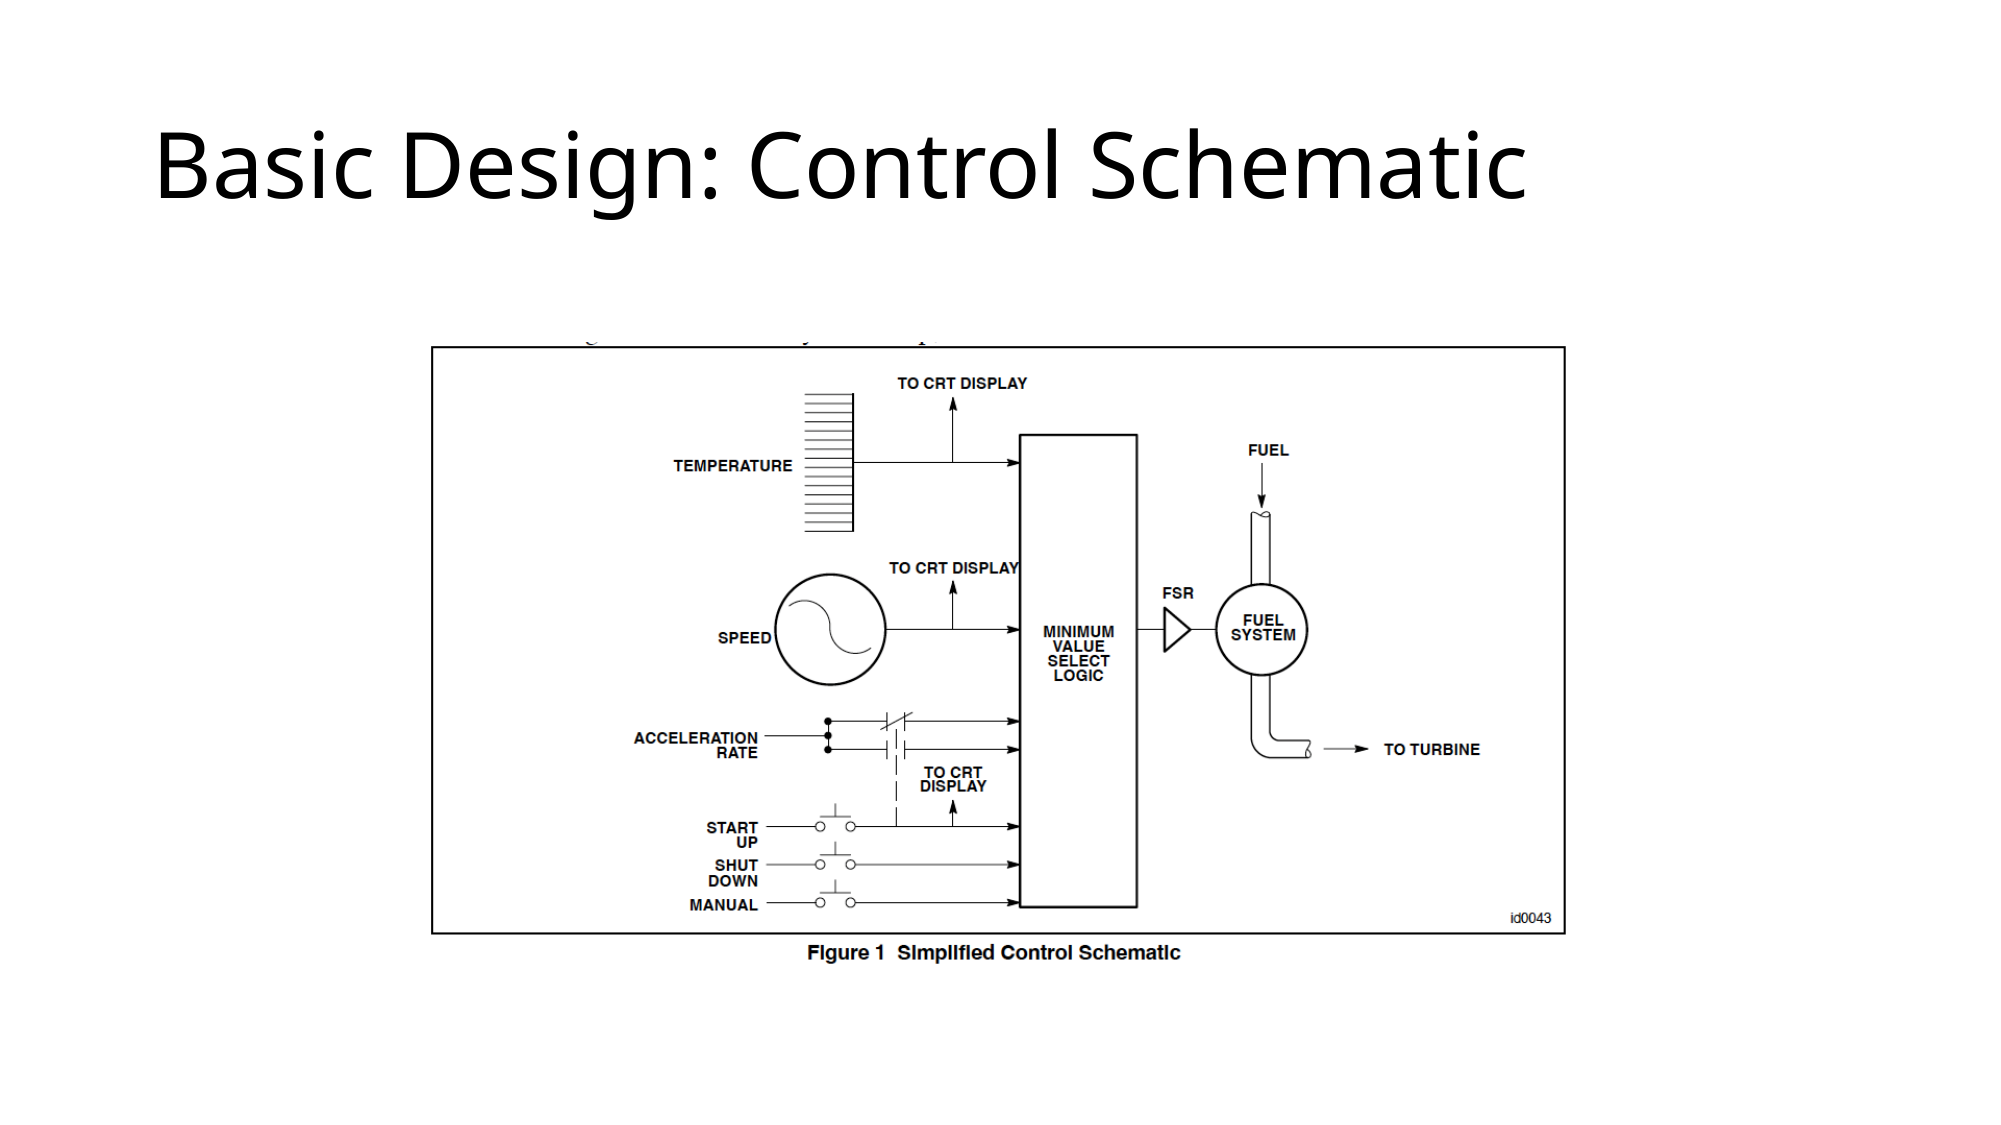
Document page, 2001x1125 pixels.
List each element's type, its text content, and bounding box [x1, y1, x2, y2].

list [428, 342, 1572, 970]
title Basic Design: Control Schematic [137, 59, 1863, 278]
